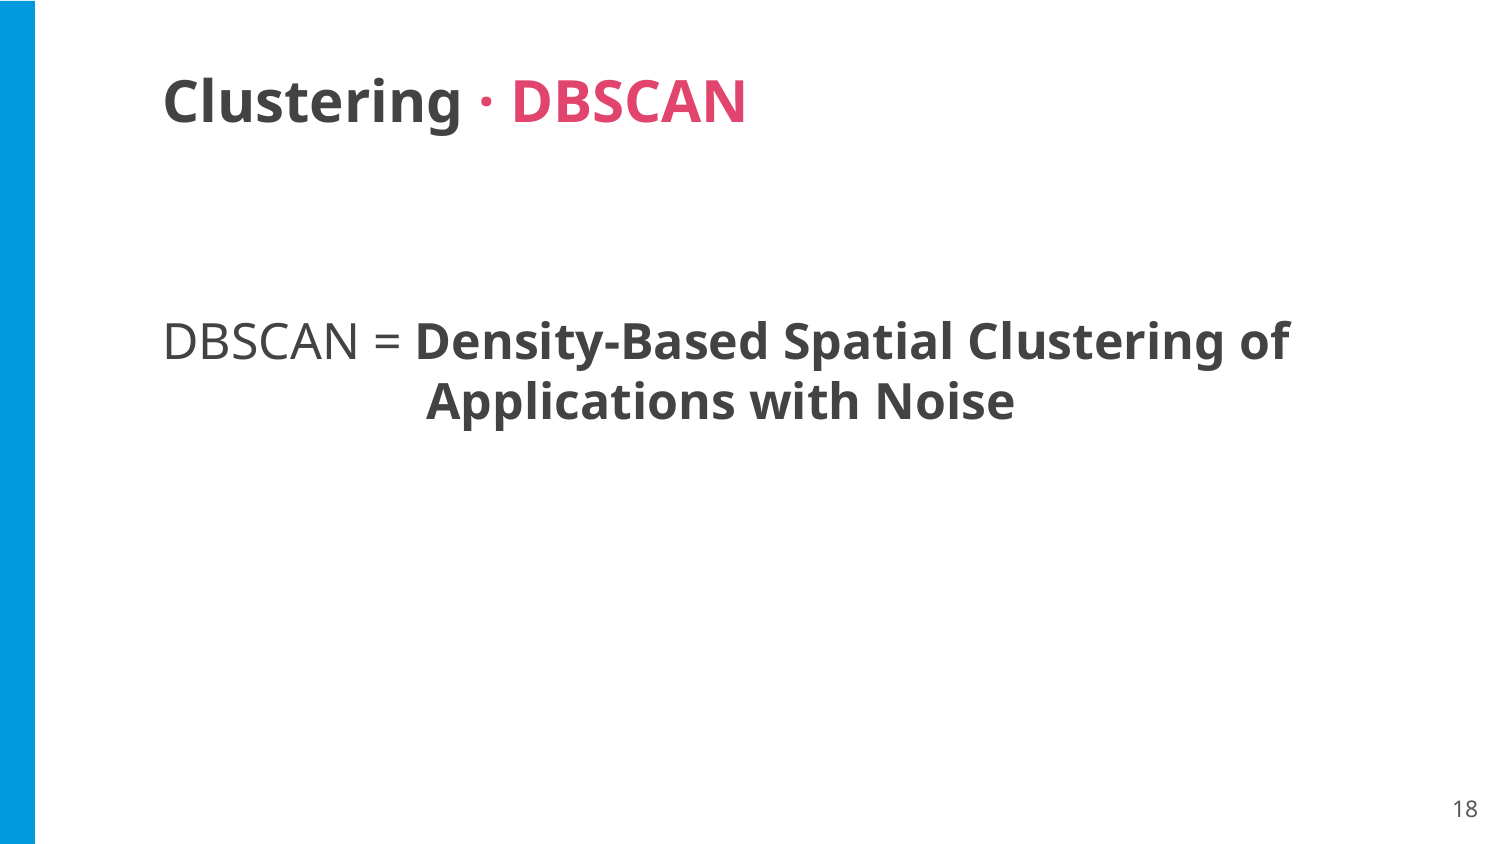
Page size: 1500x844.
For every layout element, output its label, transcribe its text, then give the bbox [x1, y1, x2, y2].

text_box DBSCAN = Density-Based Spatial Clustering of Applications with Noise [147, 302, 1389, 422]
text_box Clustering · DBSCAN [147, 49, 1350, 146]
slide_number ‹#› [1403, 779, 1494, 844]
